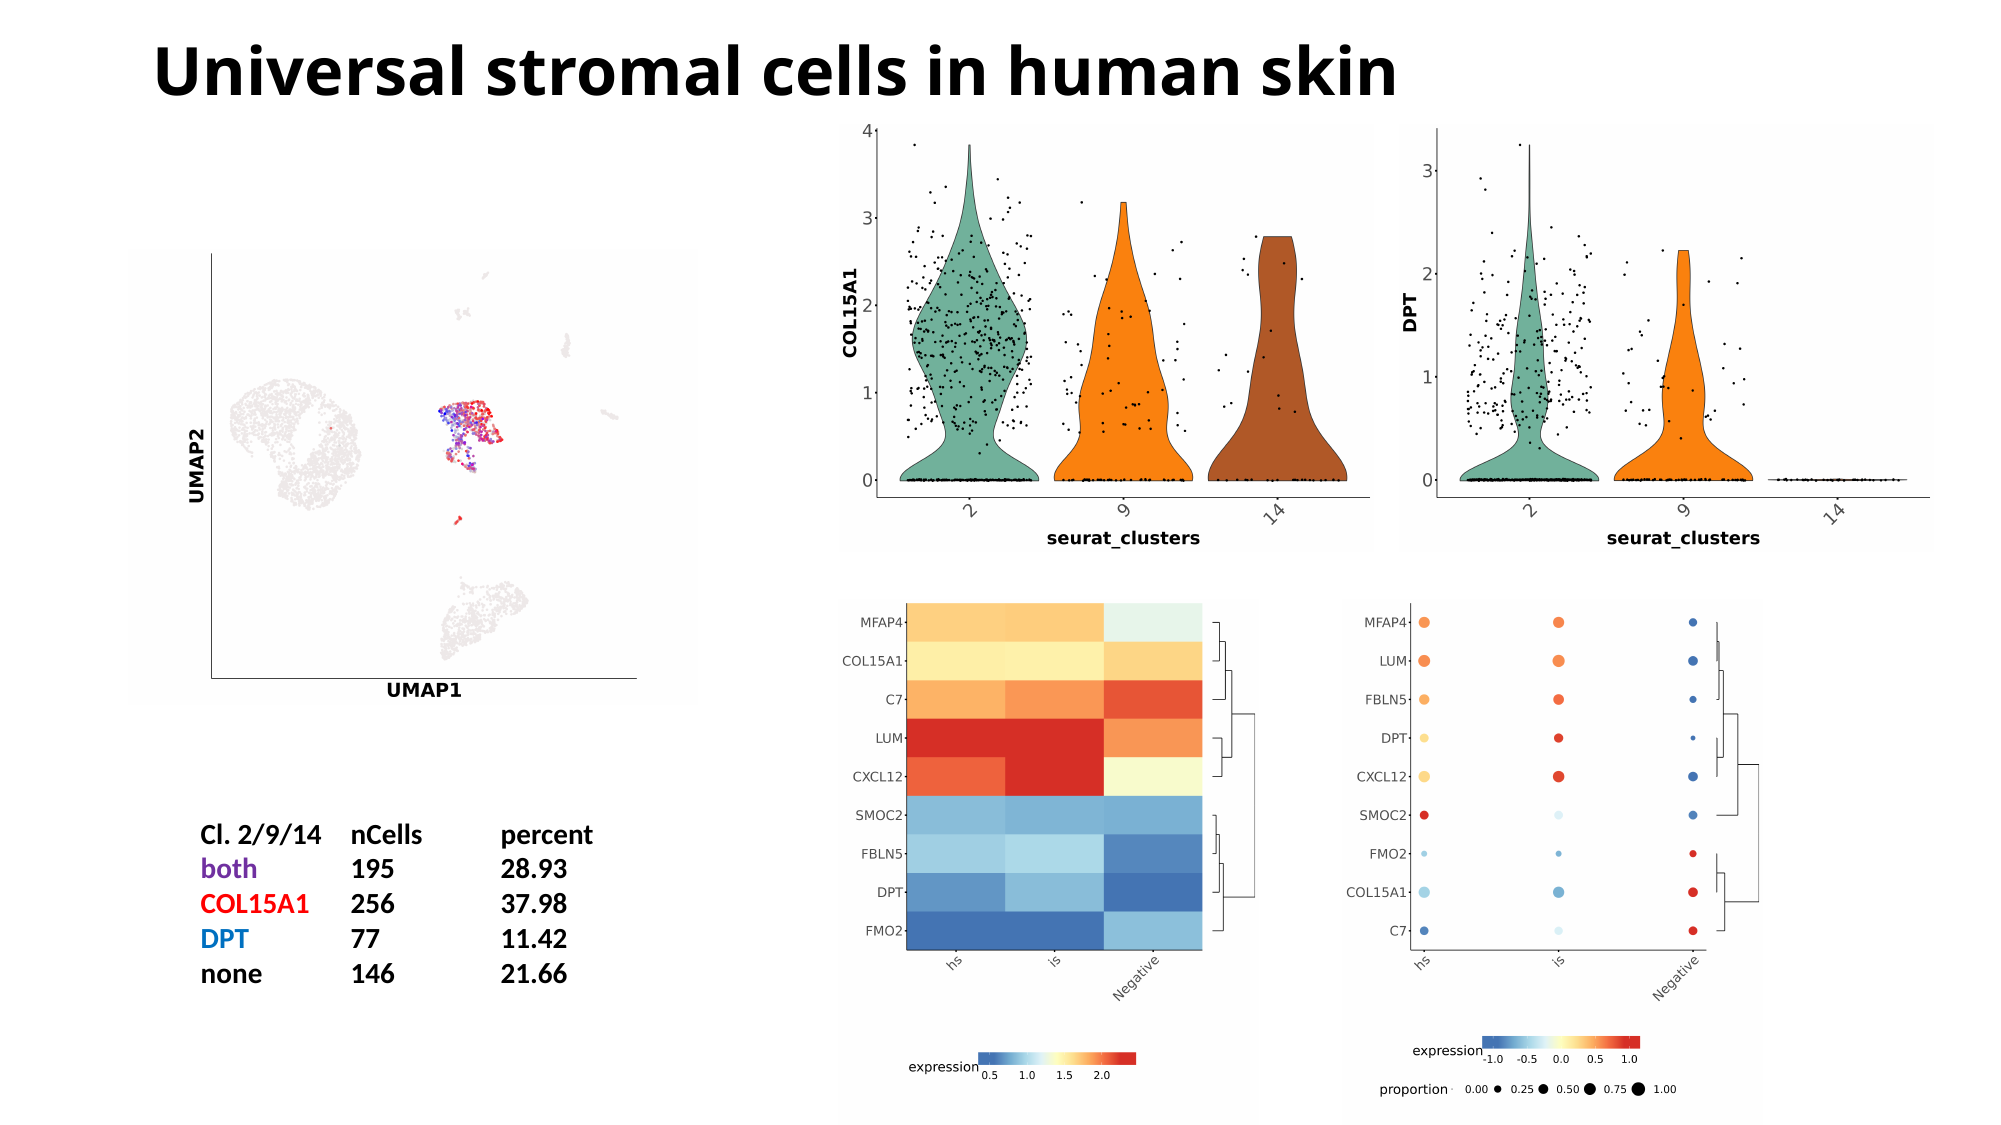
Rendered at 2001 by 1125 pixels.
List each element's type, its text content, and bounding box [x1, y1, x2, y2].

picture [1399, 124, 1934, 552]
picture [1342, 599, 1763, 1125]
picture [838, 599, 1259, 1125]
picture [128, 249, 698, 705]
text_box Cl. 2/9/14 nCells percent both 195 28.93 COL15A1 256 37.98 DPT 77 11.42 none 146 21.66 [185, 772, 641, 998]
title Universal stromal cells in human skin [137, 0, 1863, 182]
picture [839, 124, 1374, 552]
